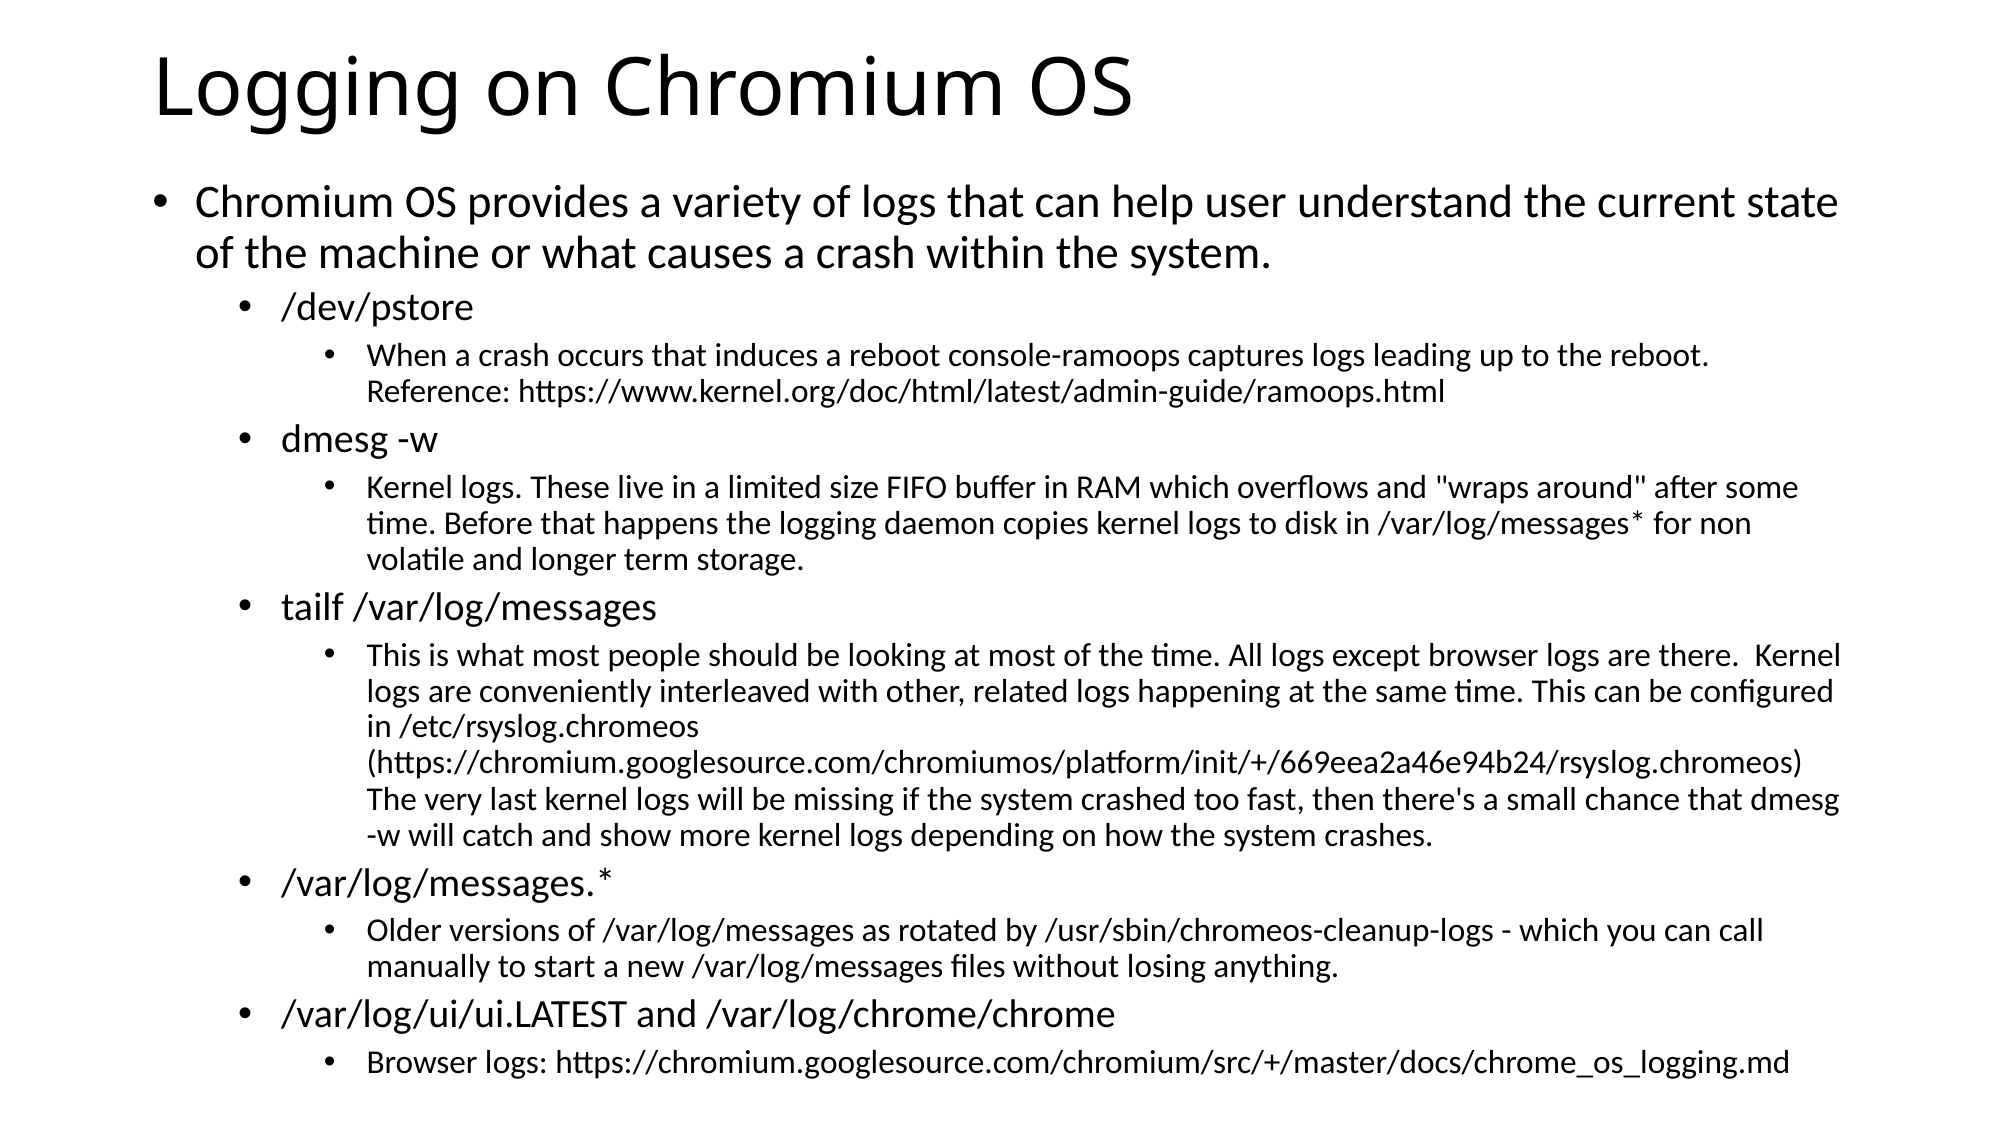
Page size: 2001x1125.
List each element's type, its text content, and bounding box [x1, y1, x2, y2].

list Chromium OS provides a variety of logs that can help user understand the current state of the machine or what causes a crash within the system. /dev/pstore When a crash occurs that induces a reboot console-ramoops captures logs leading up to the reboot. Reference: https://www.kernel.org/doc/html/latest/admin-guide/ramoops.html dmesg -w Kernel logs. These live in a limited size FIFO buffer in RAM which overflows and "wraps around" after some time. Before that happens the logging daemon copies kernel logs to disk in /var/log/messages* for non volatile and longer term storage. tailf /var/log/messages This is what most people should be looking at most of the time. All logs except browser logs are there. Kernel logs are conveniently interleaved with other, related logs happening at the same time. This can be configured in /etc/rsyslog.chromeos (https://chromium.googlesource.com/chromiumos/platform/init/+/669eea2a46e94b24/rsyslog.chromeos) The very last kernel logs will be missing if the system crashed too fast, then there's a small chance that dmesg -w will catch and show more kernel logs depending on how the system crashes. /var/log/messages.* Older versions of /var/log/messages as rotated by /usr/sbin/chromeos-cleanup-logs - which you can call manually to start a new /var/log/messages files without losing anything. /var/log/ui/ui.LATEST and /var/log/chrome/chrome Browser logs: https://chromium.googlesource.com/chromium/src/+/master/docs/chrome_os_logging.md [137, 170, 1863, 1101]
title Logging on Chromium OS [137, 38, 1863, 141]
